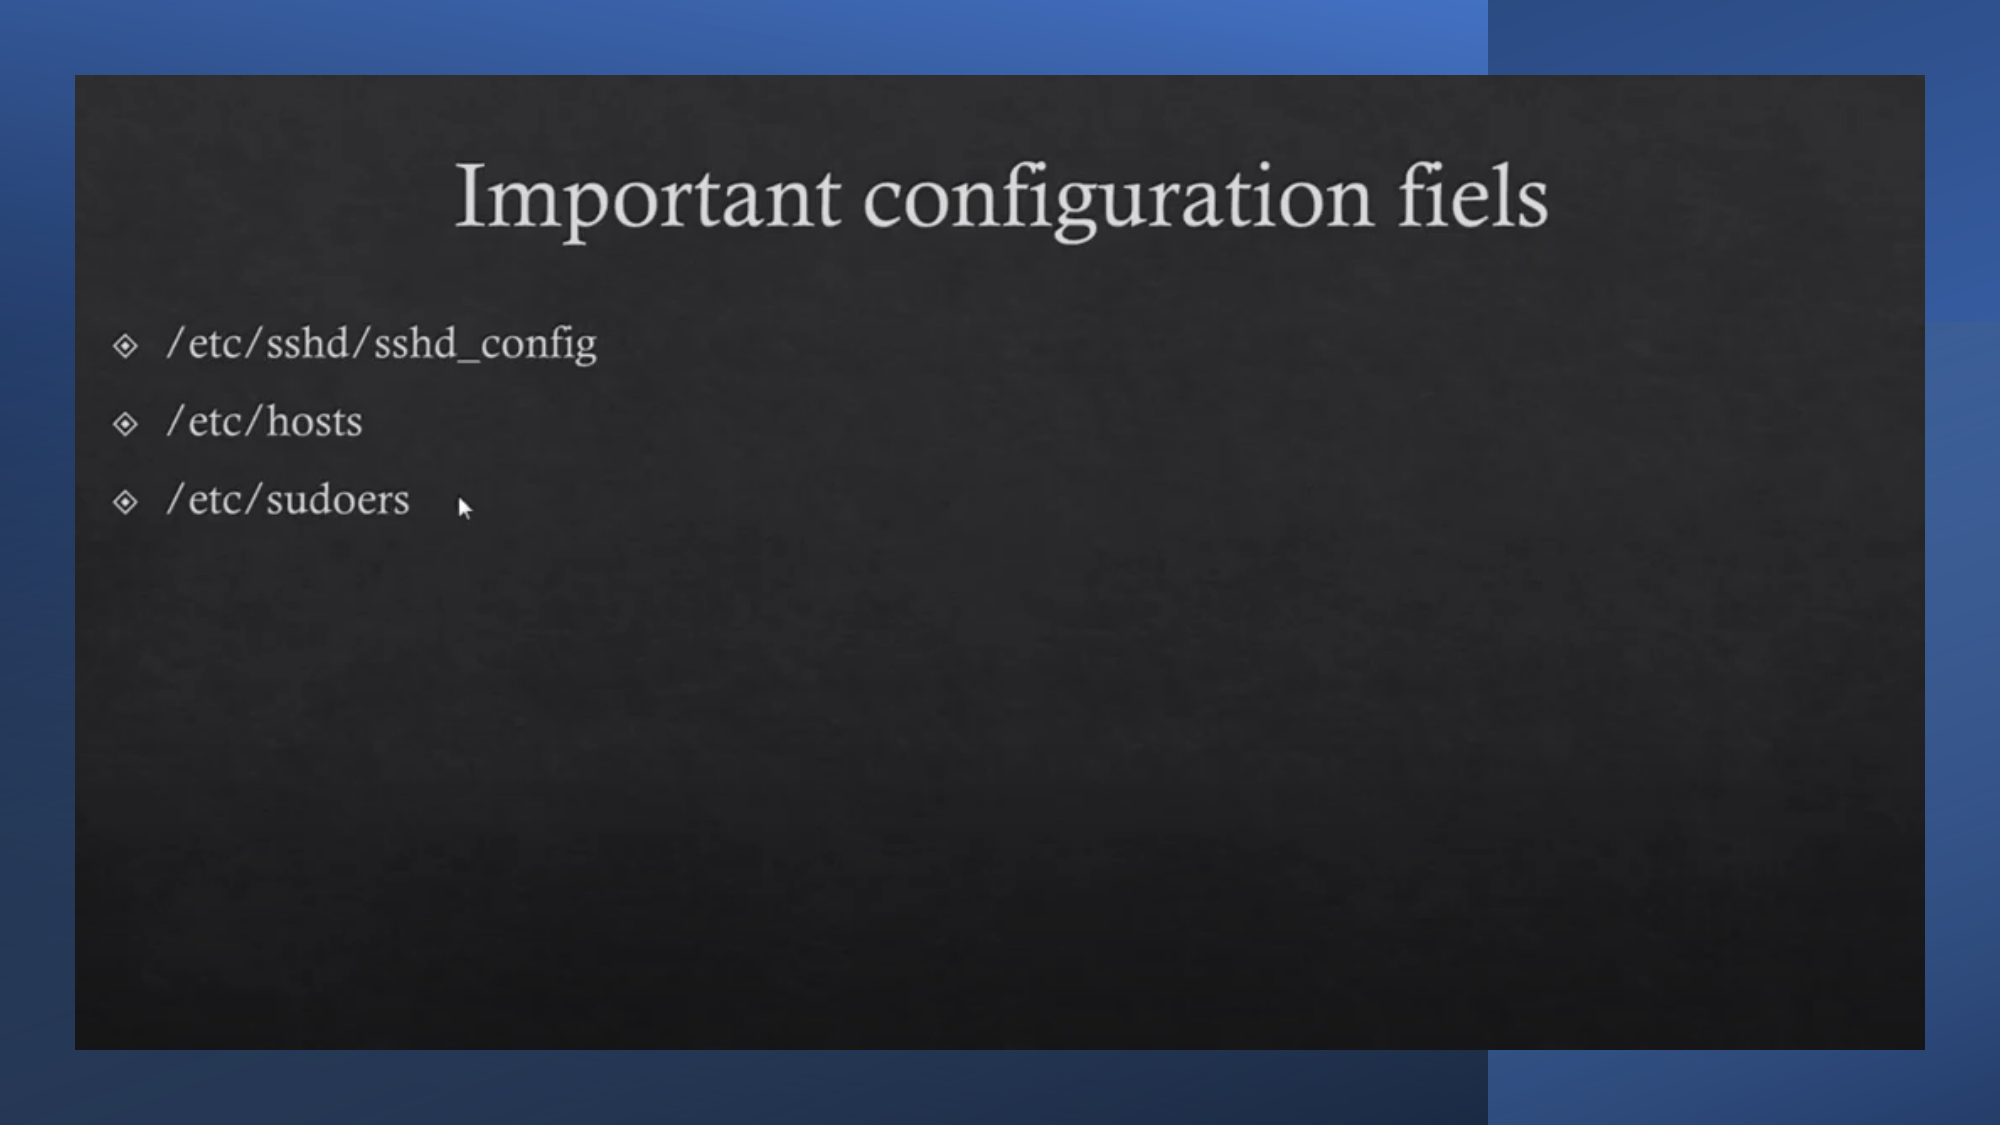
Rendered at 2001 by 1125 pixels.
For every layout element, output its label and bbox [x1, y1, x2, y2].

picture [74, 74, 1926, 1051]
text_box [0, 322, 2000, 1125]
text_box [1488, 0, 2000, 322]
text_box [0, 0, 1488, 322]
